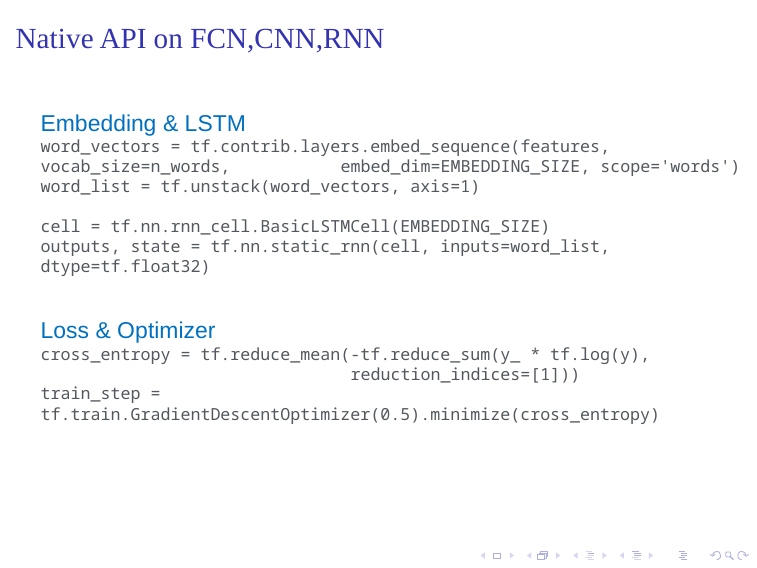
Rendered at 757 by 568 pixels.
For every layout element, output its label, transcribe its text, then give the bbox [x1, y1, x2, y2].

title Native API on FCN,CNN,RNN [15, 19, 741, 56]
text_box Embedding & LSTM word_vectors = tf.contrib.layers.embed_sequence(features, vocab_size=n_words, embed_dim=EMBEDDING_SIZE, scope='words') word_list = tf.unstack(word_vectors, axis=1) cell = tf.nn.rnn_cell.BasicLSTMCell(EMBEDDING_SIZE) outputs, state = tf.nn.static_rnn(cell, inputs=word_list, dtype=tf.float32) Loss & Optimizer cross_entropy = tf.reduce_mean(-tf.reduce_sum(y_ * tf.log(y), reduction_indices=[1])) train_step = tf.train.GradientDescentOptimizer(0.5).minimize(cross_entropy) [40, 108, 741, 537]
